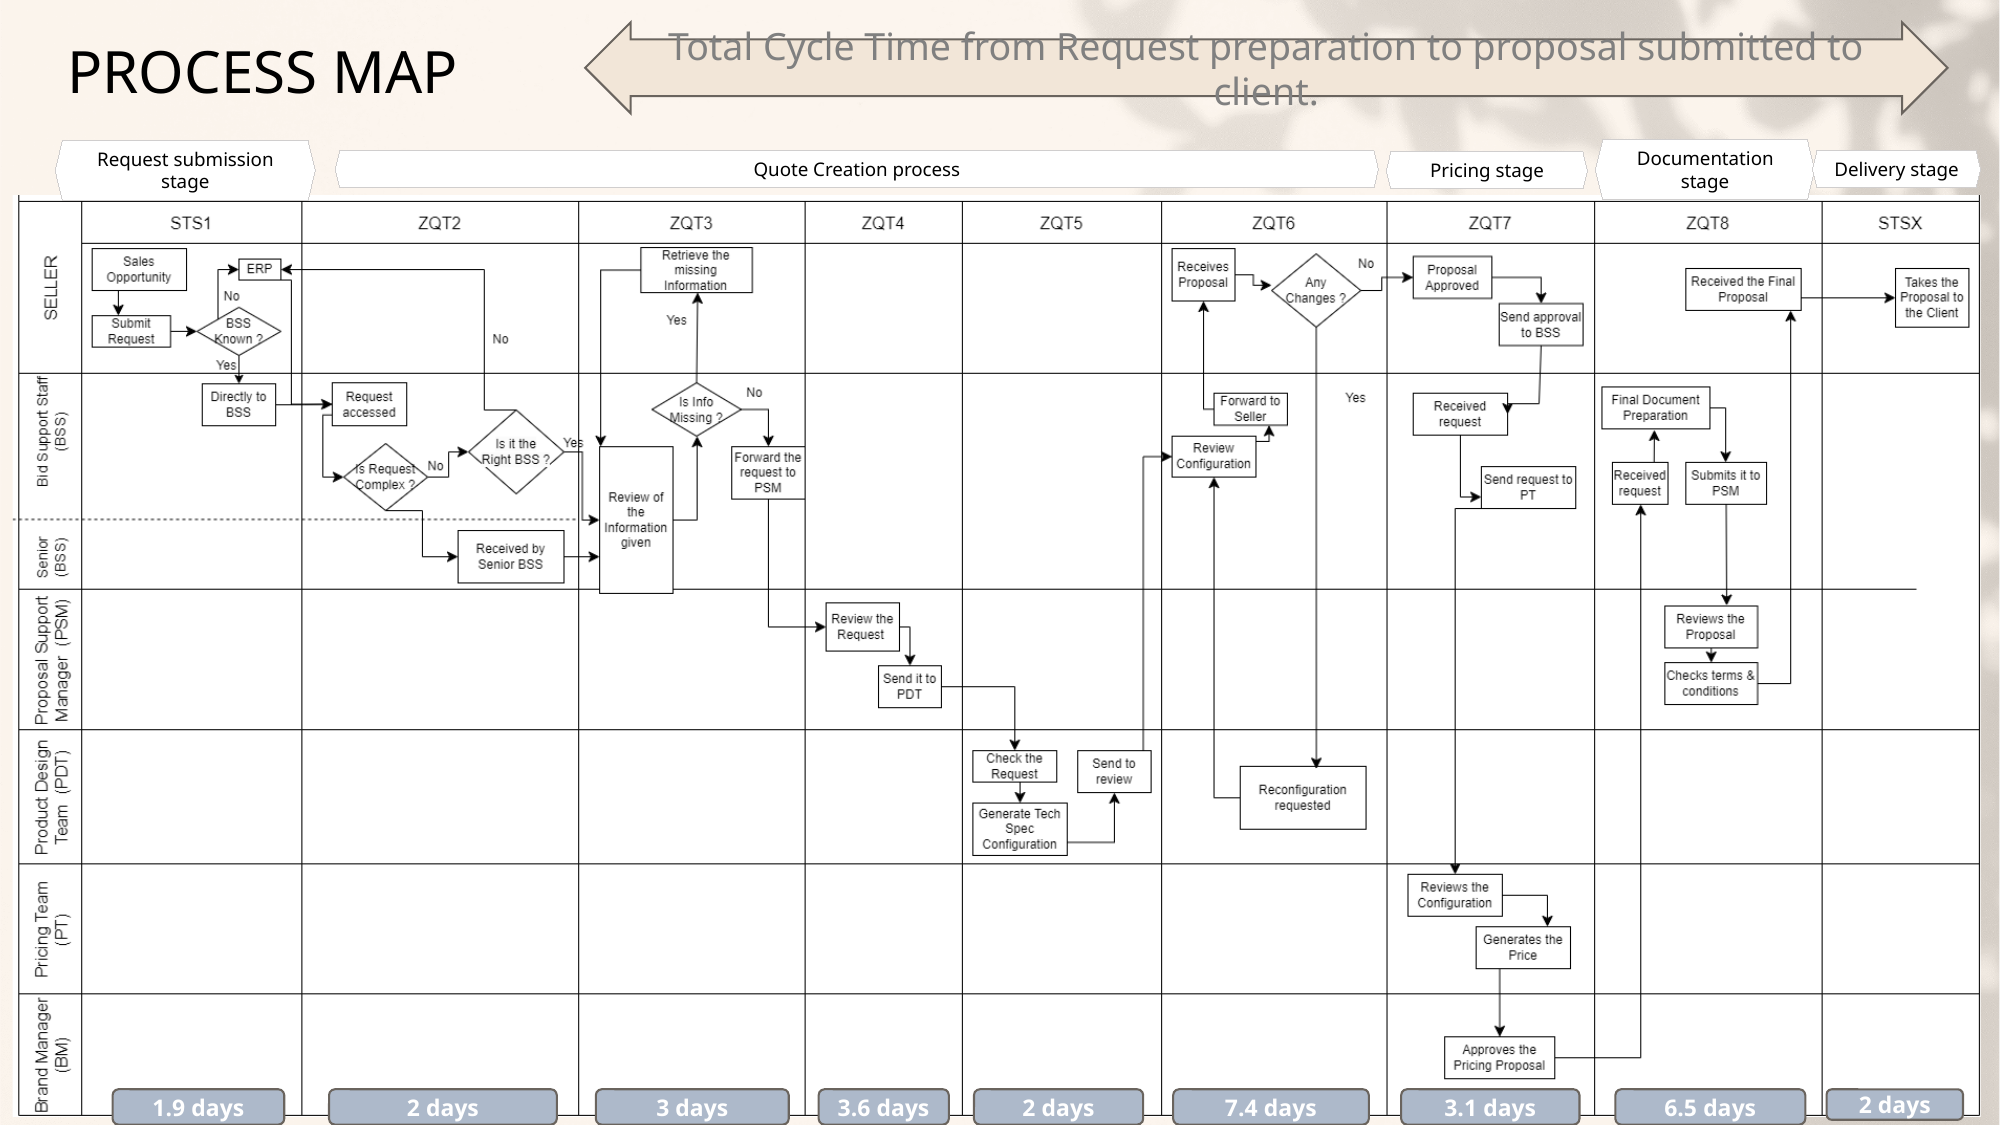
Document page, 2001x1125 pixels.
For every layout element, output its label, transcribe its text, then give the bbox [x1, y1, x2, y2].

picture [0, 0, 2000, 1125]
text_box 3.1 days [1400, 1118, 1581, 1125]
text_box Pricing stage [1386, 151, 1588, 189]
text_box Request submission stage [55, 140, 316, 195]
text_box Quote Creation process [335, 150, 1379, 188]
text_box Documentation stage [1595, 139, 1814, 195]
text_box 6.5 days [1614, 1118, 1807, 1125]
text_box PROCESS MAP [52, 22, 1778, 128]
text_box 1.9 days [111, 1118, 286, 1125]
text_box 7.4 days [1172, 1118, 1370, 1125]
text_box 3.6 days [817, 1118, 950, 1125]
text_box 2 days [327, 1118, 558, 1125]
text_box 3 days [594, 1118, 790, 1125]
text_box Total Cycle Time from Request preparation to proposal submitted to client. [583, 19, 1950, 116]
text_box 2 days [972, 1118, 1145, 1125]
text_box Delivery stage [1812, 150, 1981, 188]
